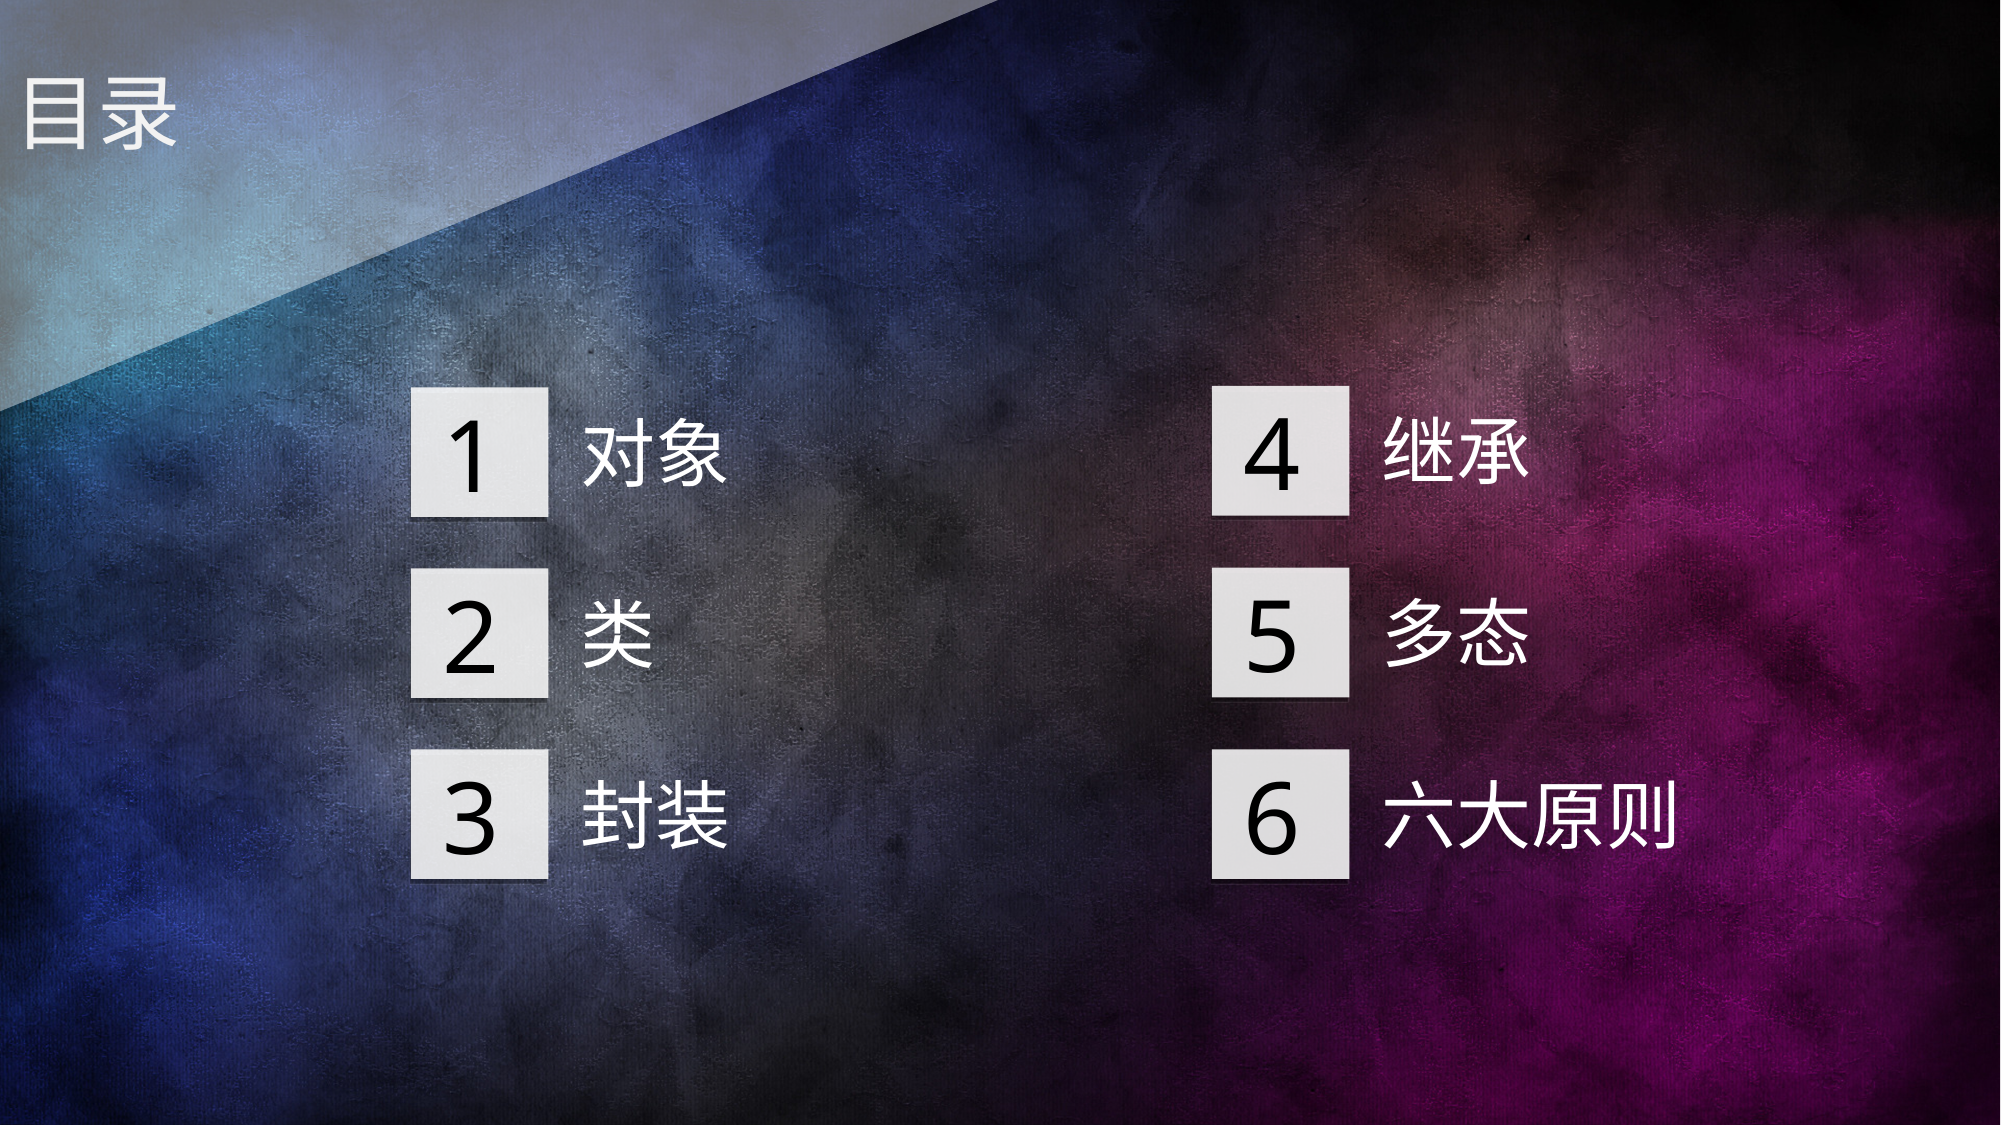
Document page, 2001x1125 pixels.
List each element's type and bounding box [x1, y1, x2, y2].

text_box [410, 383, 1936, 882]
text_box [0, 0, 998, 412]
text_box [0, 49, 463, 168]
picture [0, 0, 2001, 1125]
